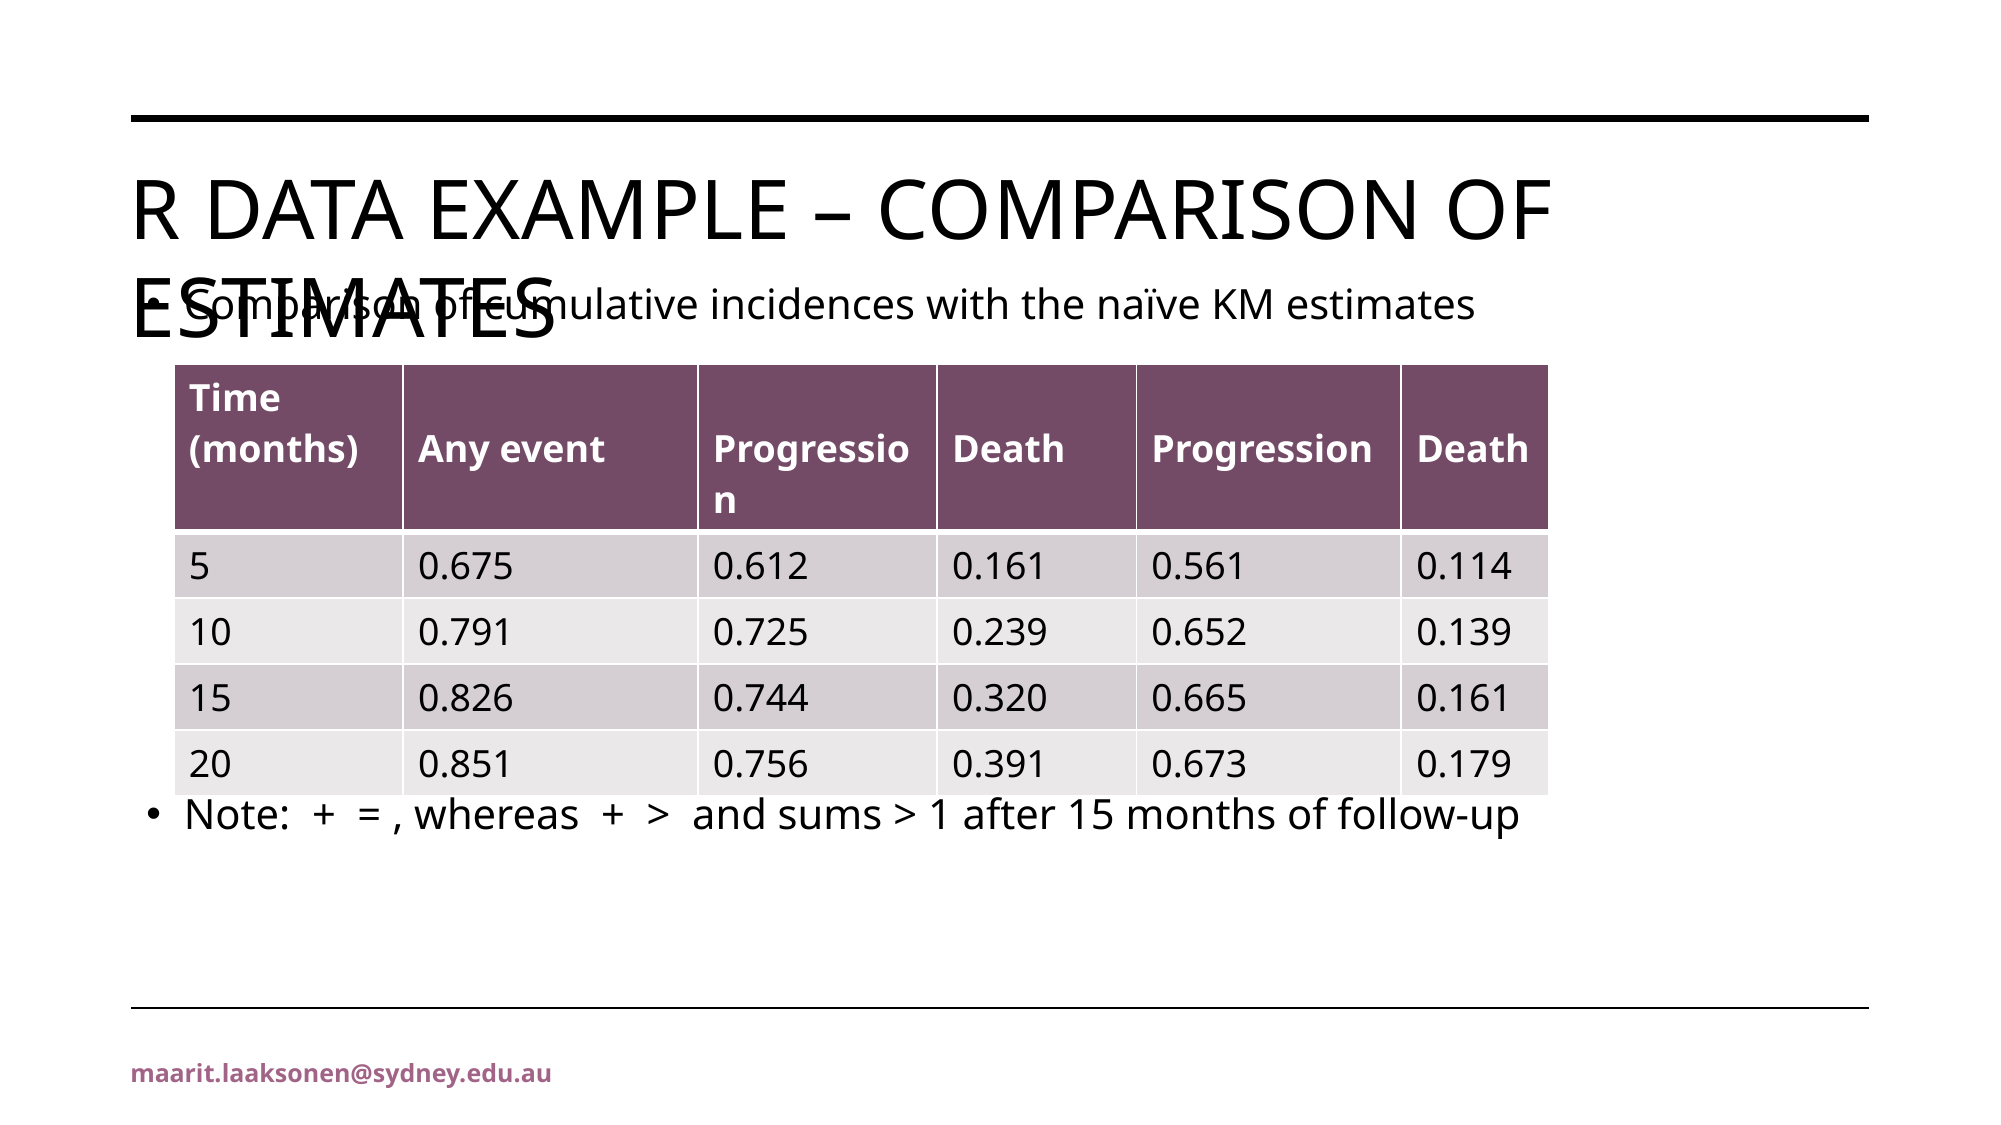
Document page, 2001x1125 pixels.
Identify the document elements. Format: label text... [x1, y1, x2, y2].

footer maarit.laaksonen@sydney.edu.au [115, 1042, 861, 1103]
title R Data example – comparison of estimates [114, 149, 1869, 364]
